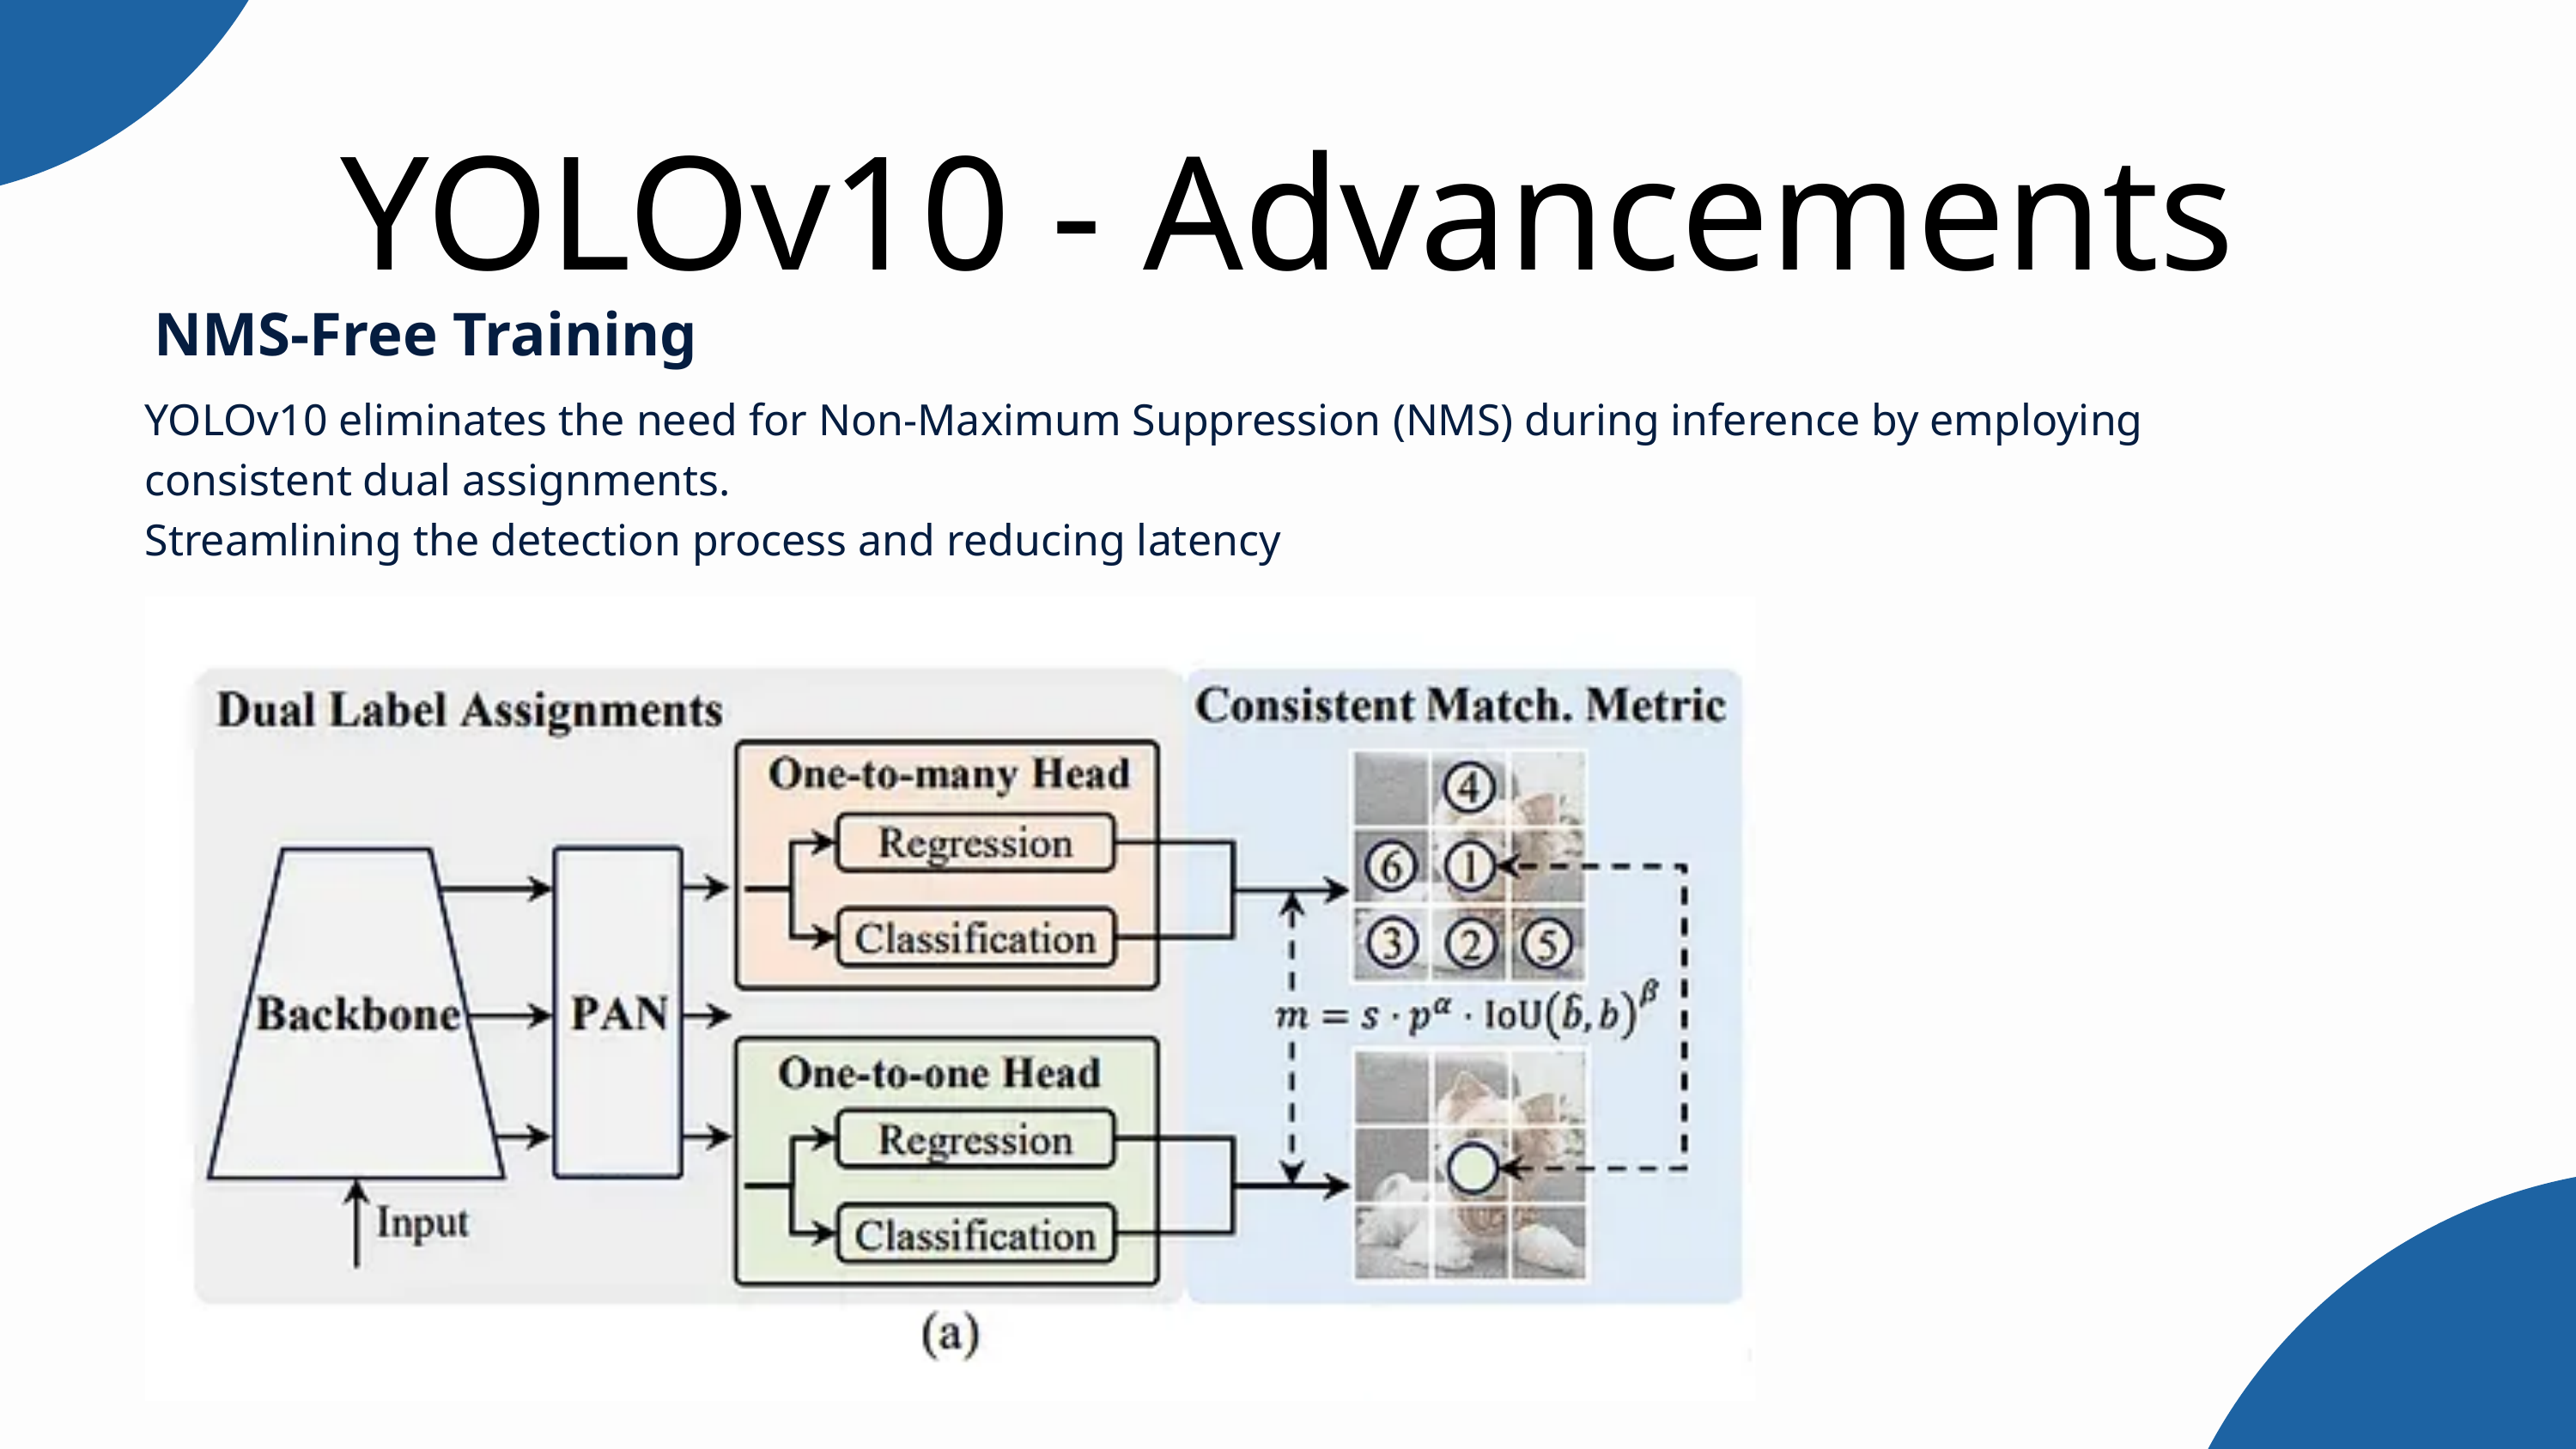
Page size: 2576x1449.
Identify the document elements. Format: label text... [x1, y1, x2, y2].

text_box NMS-Free Training [144, 284, 708, 367]
text_box YOLOv10 - Advancements [251, 81, 2325, 302]
text_box YOLOv10 eliminates the need for Non-Maximum Suppression (NMS) during inference by employing consistent dual assignments. Streamlining the detection process and reducing latency [144, 384, 2317, 625]
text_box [2146, 1167, 2576, 1449]
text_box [0, 0, 311, 200]
text_box [144, 625, 1756, 1401]
